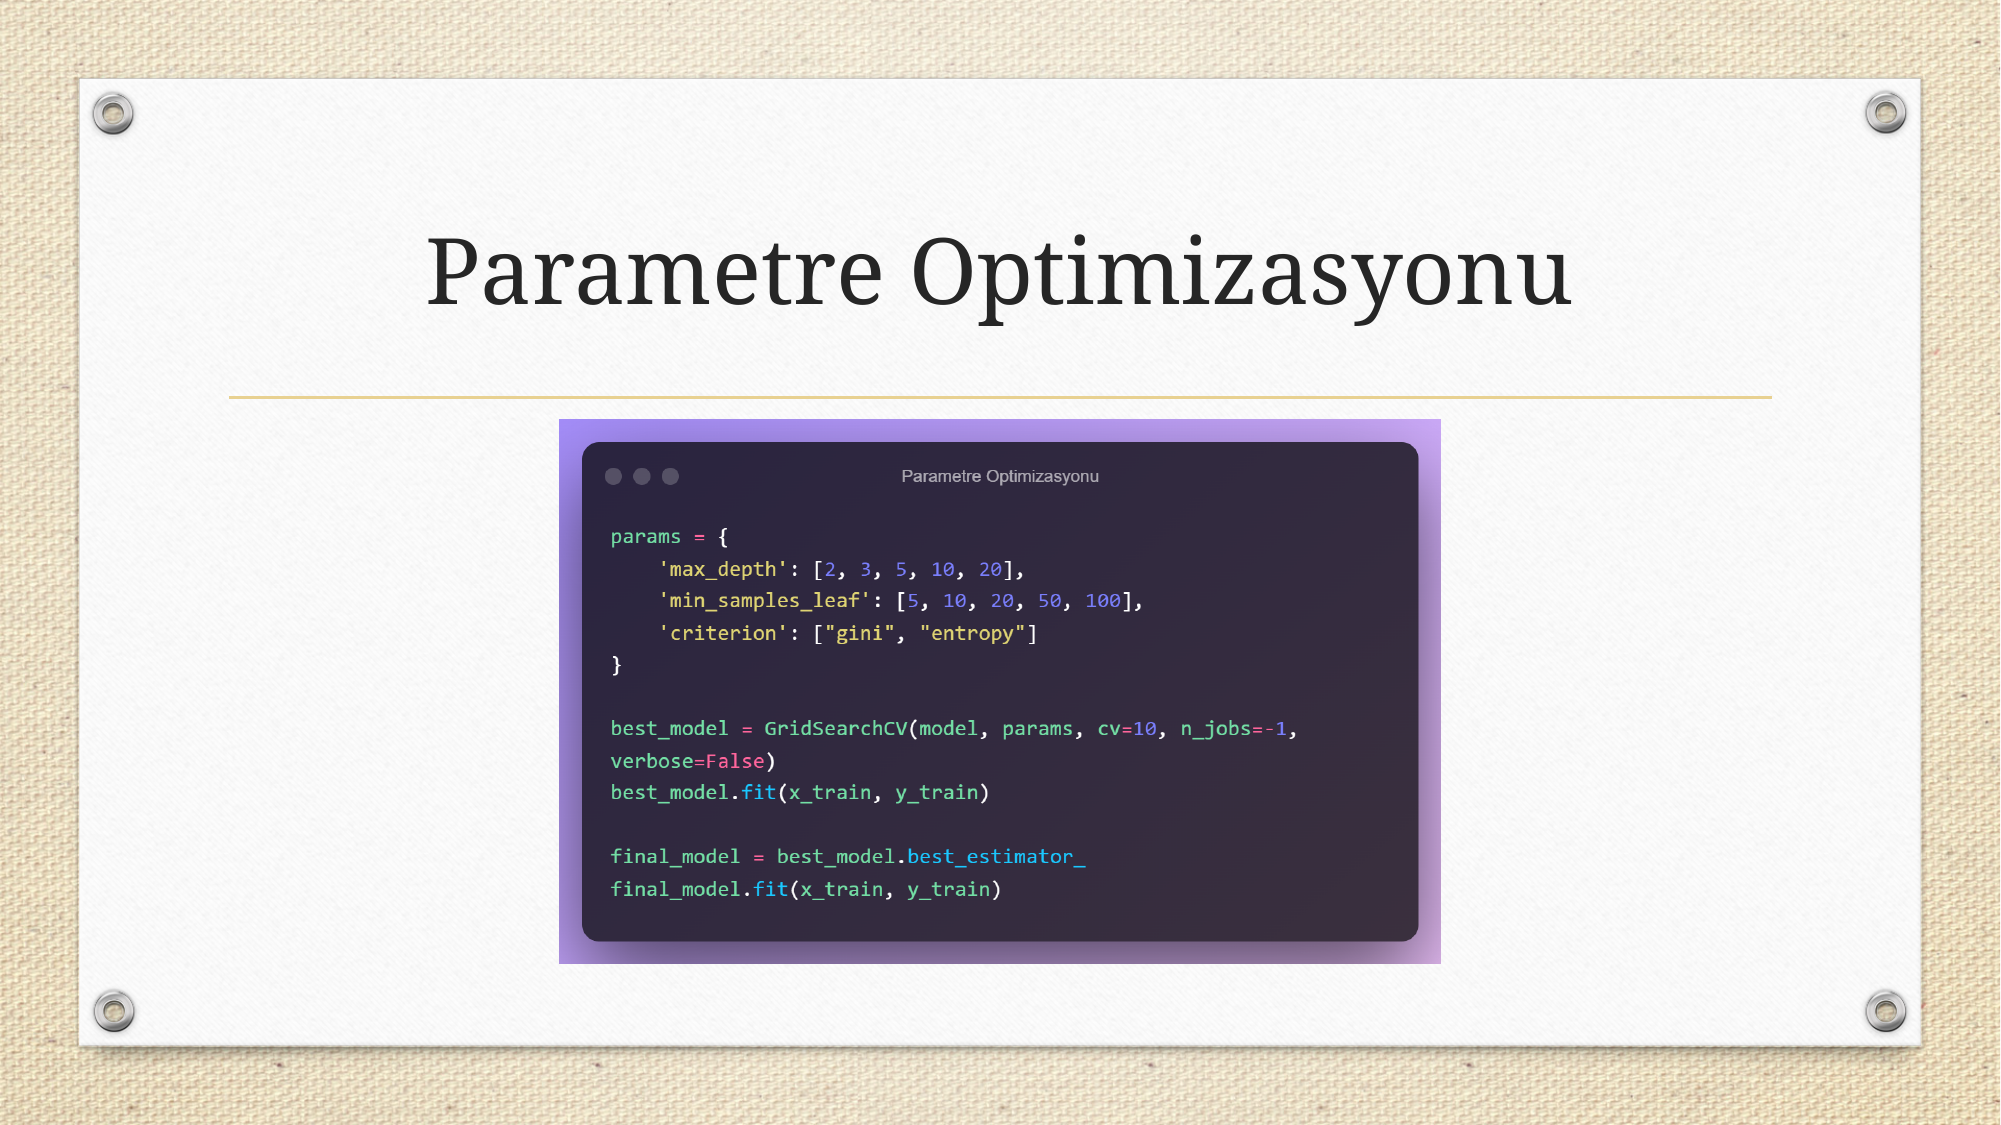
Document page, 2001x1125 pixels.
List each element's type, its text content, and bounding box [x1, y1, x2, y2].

title Parametre Optimizasyonu [212, 161, 1788, 375]
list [559, 419, 1441, 964]
picture [0, 0, 2001, 1125]
